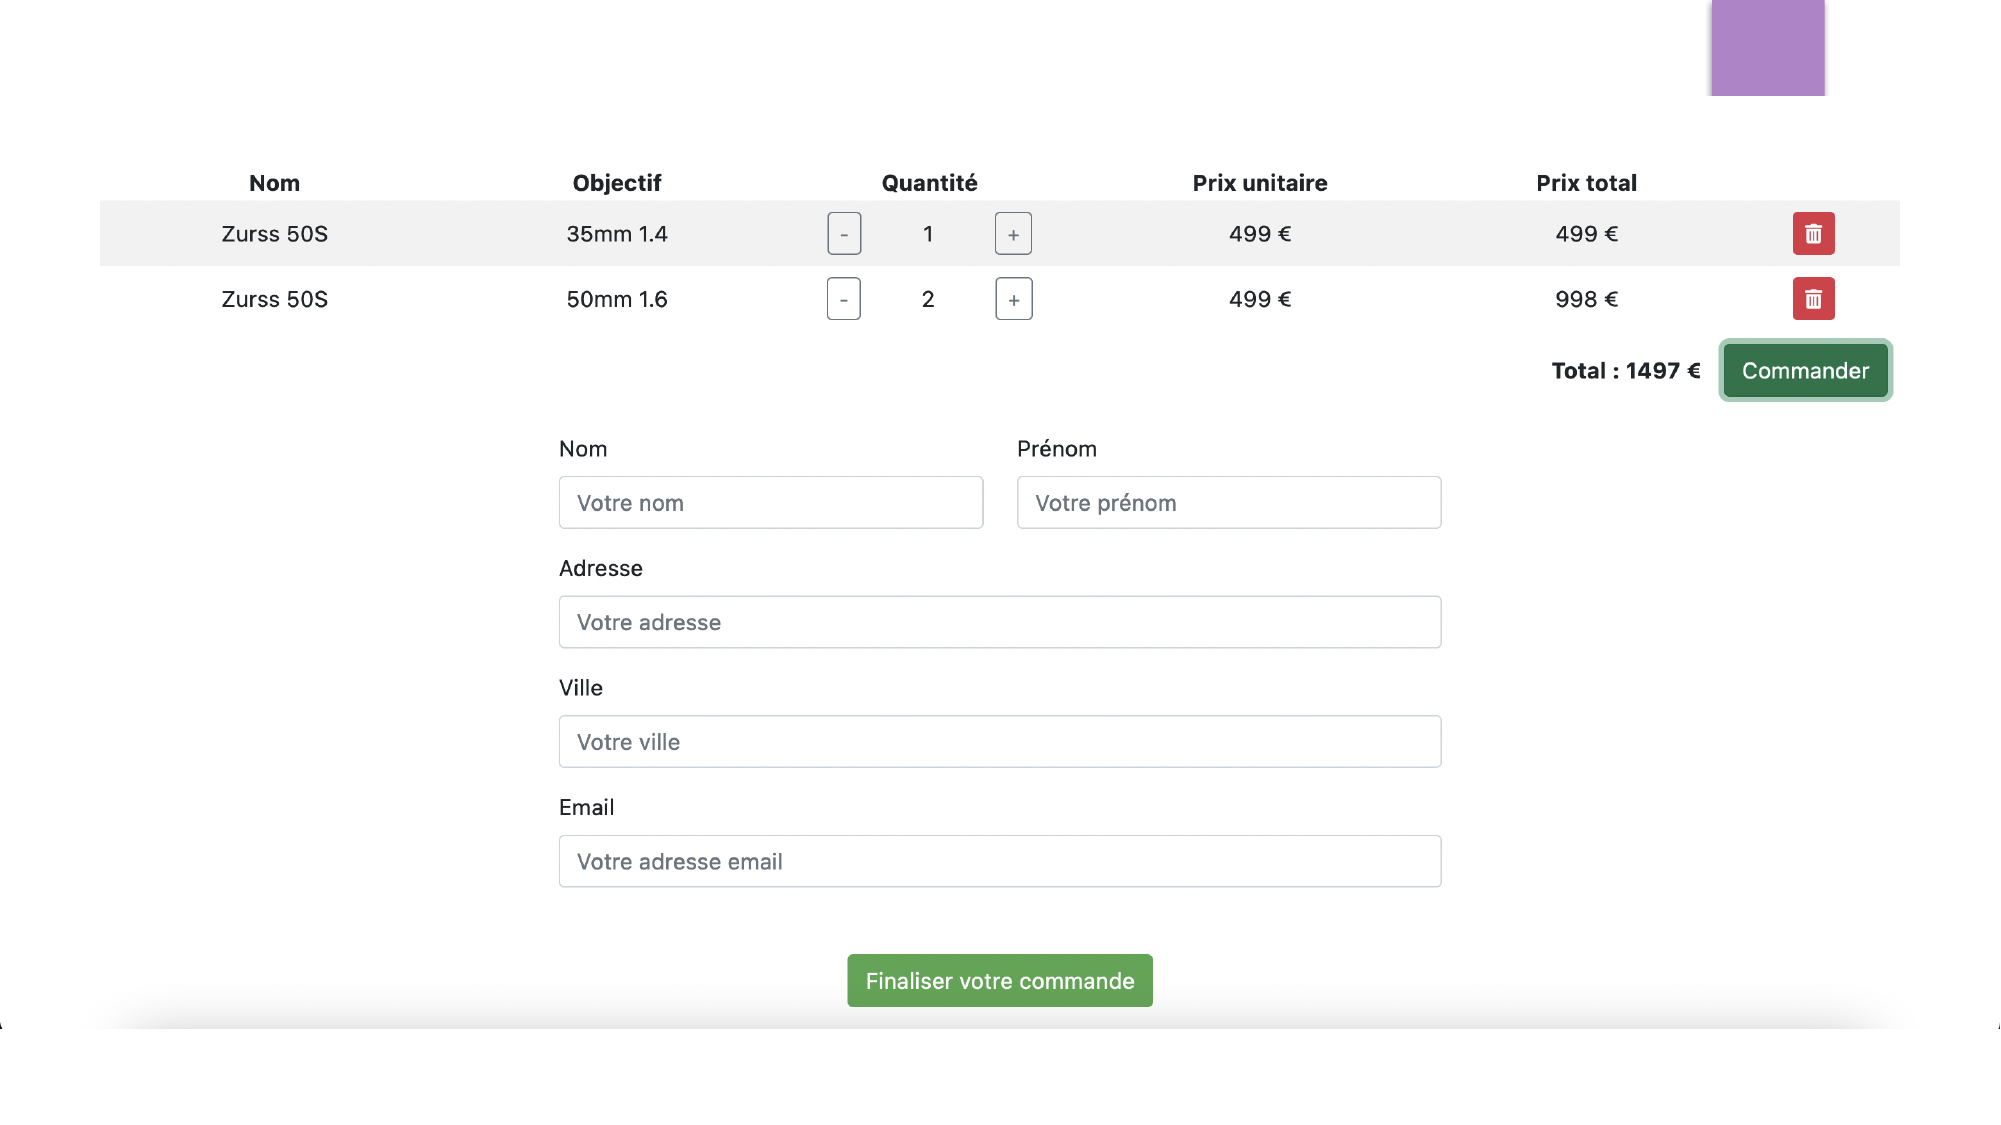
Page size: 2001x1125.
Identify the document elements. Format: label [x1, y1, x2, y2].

picture [0, 96, 2000, 1029]
